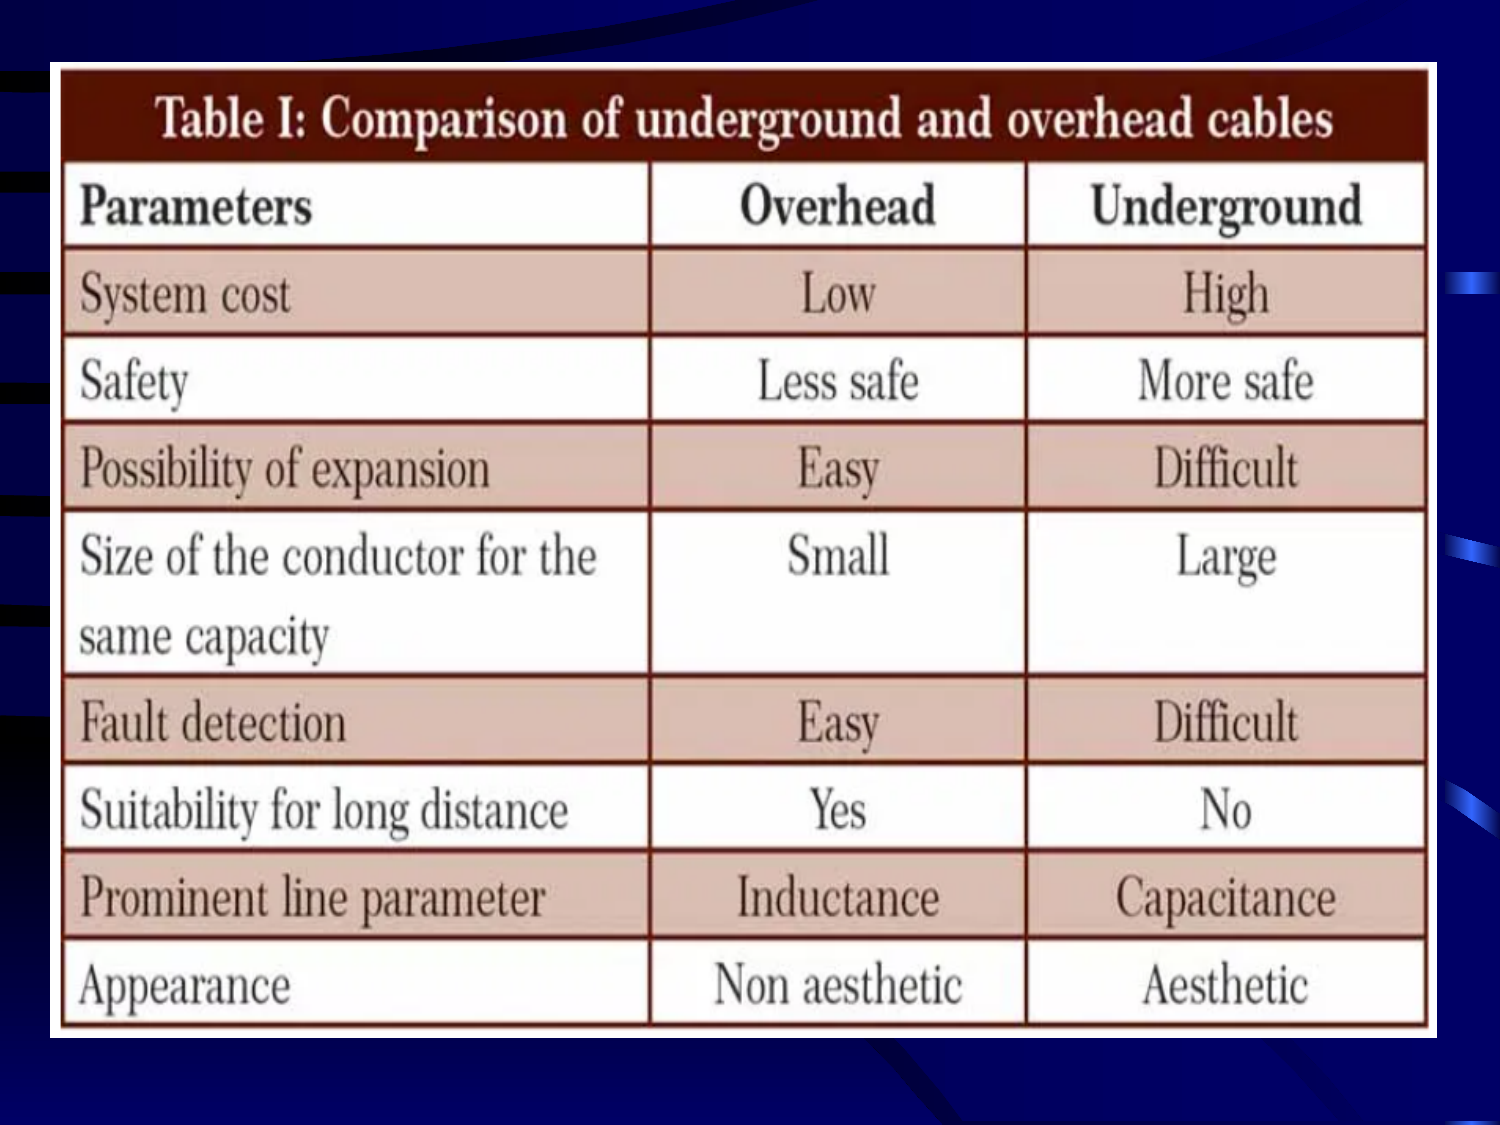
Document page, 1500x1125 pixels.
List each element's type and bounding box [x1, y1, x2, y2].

picture [49, 62, 1437, 1038]
